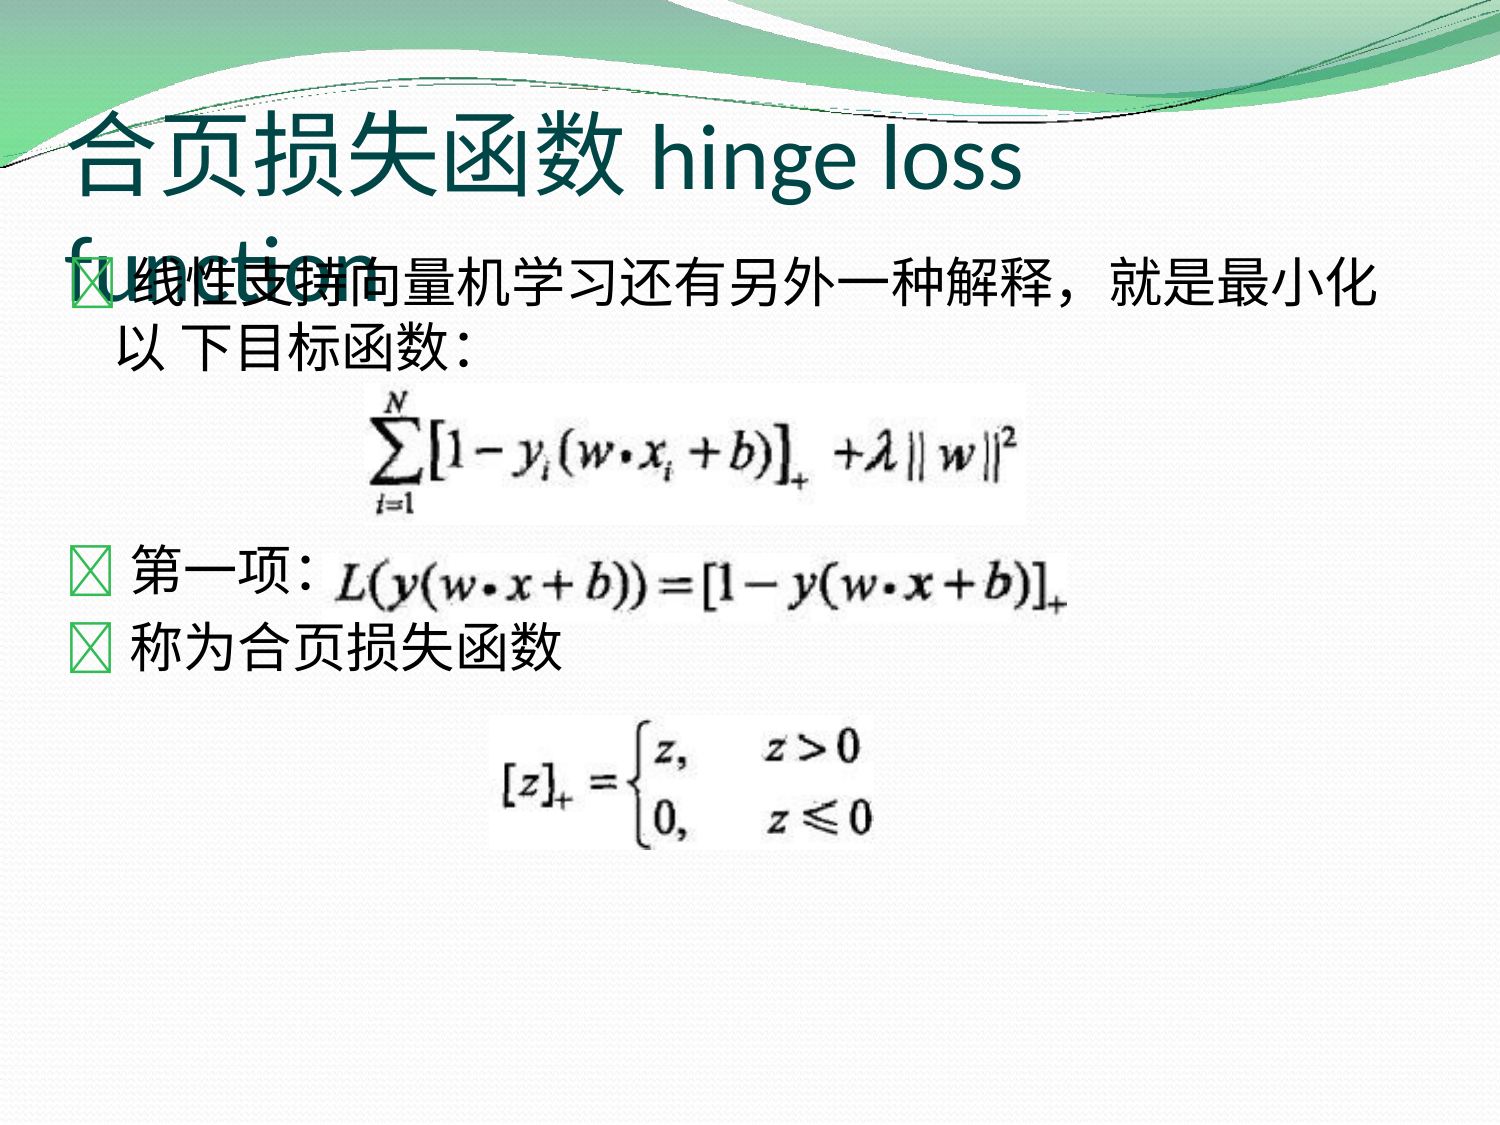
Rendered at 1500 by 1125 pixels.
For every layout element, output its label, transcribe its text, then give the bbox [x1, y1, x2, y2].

picture [0, 0, 1500, 1125]
title 合页损失函数hinge loss function [62, 93, 1345, 321]
text_box 线性支持向量机学习还有另外一种解释，就是最小化以 下目标函数： 第一项： 称为合页损失函数 [65, 246, 1422, 679]
